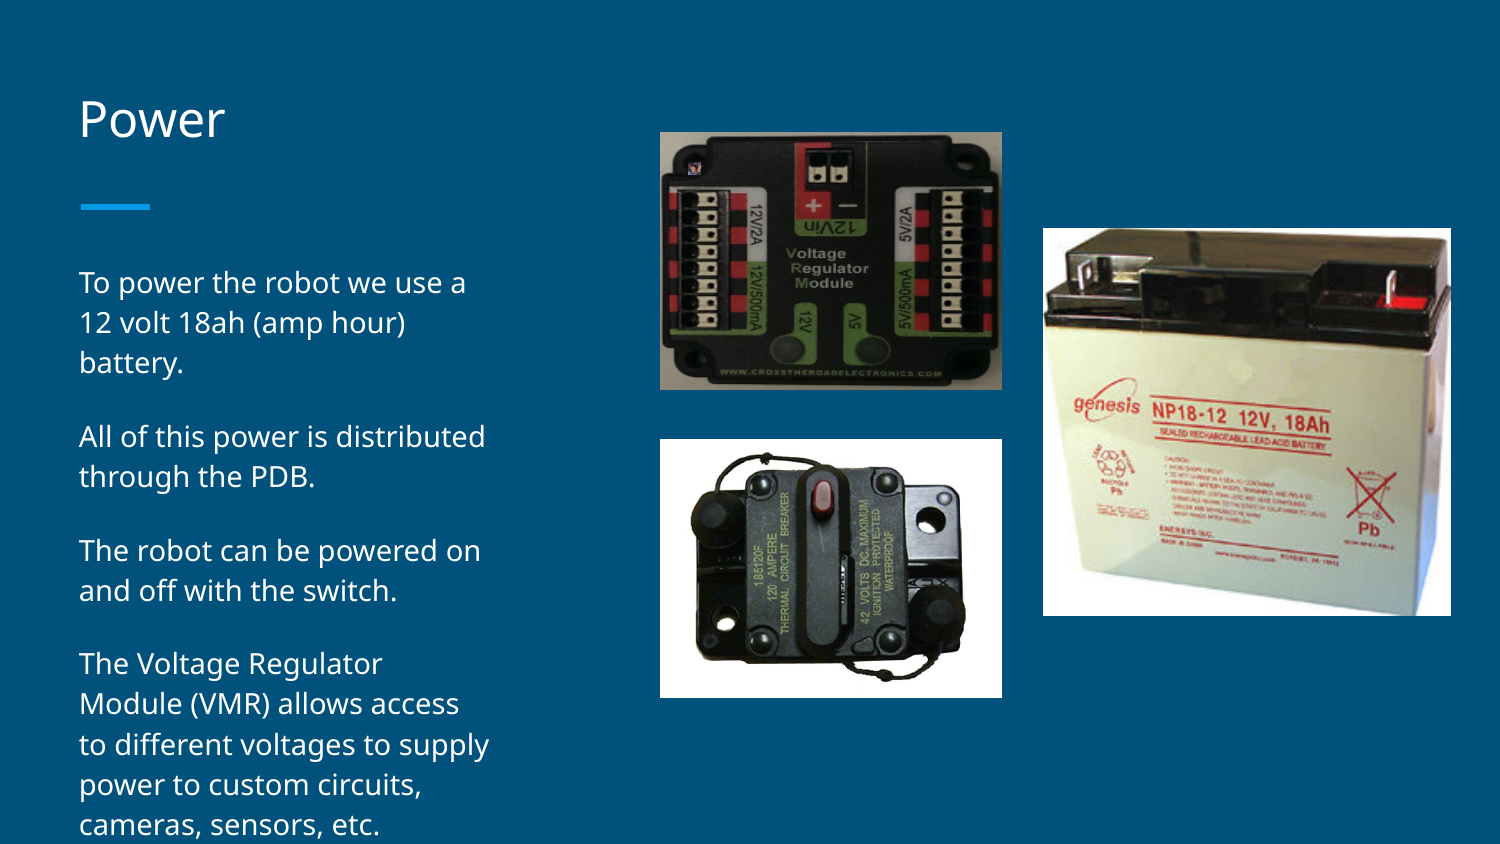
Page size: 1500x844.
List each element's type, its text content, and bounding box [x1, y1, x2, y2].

picture [275, 821, 279, 834]
list To power the robot we use a 12 volt 18ah (amp hour) battery. All of this power is distributed through the PDB. The robot can be powered on and off with the switch. The Voltage Regulator Module (VMR) allows access to different voltages to supply power to custom circuits, cameras, sensors, etc. [63, 244, 506, 811]
picture [661, 133, 1001, 389]
picture [81, 821, 85, 834]
picture [1044, 229, 1450, 615]
picture [284, 823, 288, 834]
title Power [63, 50, 1437, 163]
picture [183, 820, 192, 828]
picture [139, 821, 151, 835]
picture [334, 820, 346, 835]
picture [248, 820, 256, 834]
picture [126, 820, 133, 834]
picture [116, 820, 124, 834]
picture [349, 816, 357, 835]
picture [661, 440, 1001, 697]
picture [169, 820, 178, 834]
picture [212, 820, 221, 828]
picture [361, 820, 371, 834]
picture [304, 820, 313, 827]
picture [226, 822, 238, 831]
picture [98, 820, 106, 834]
